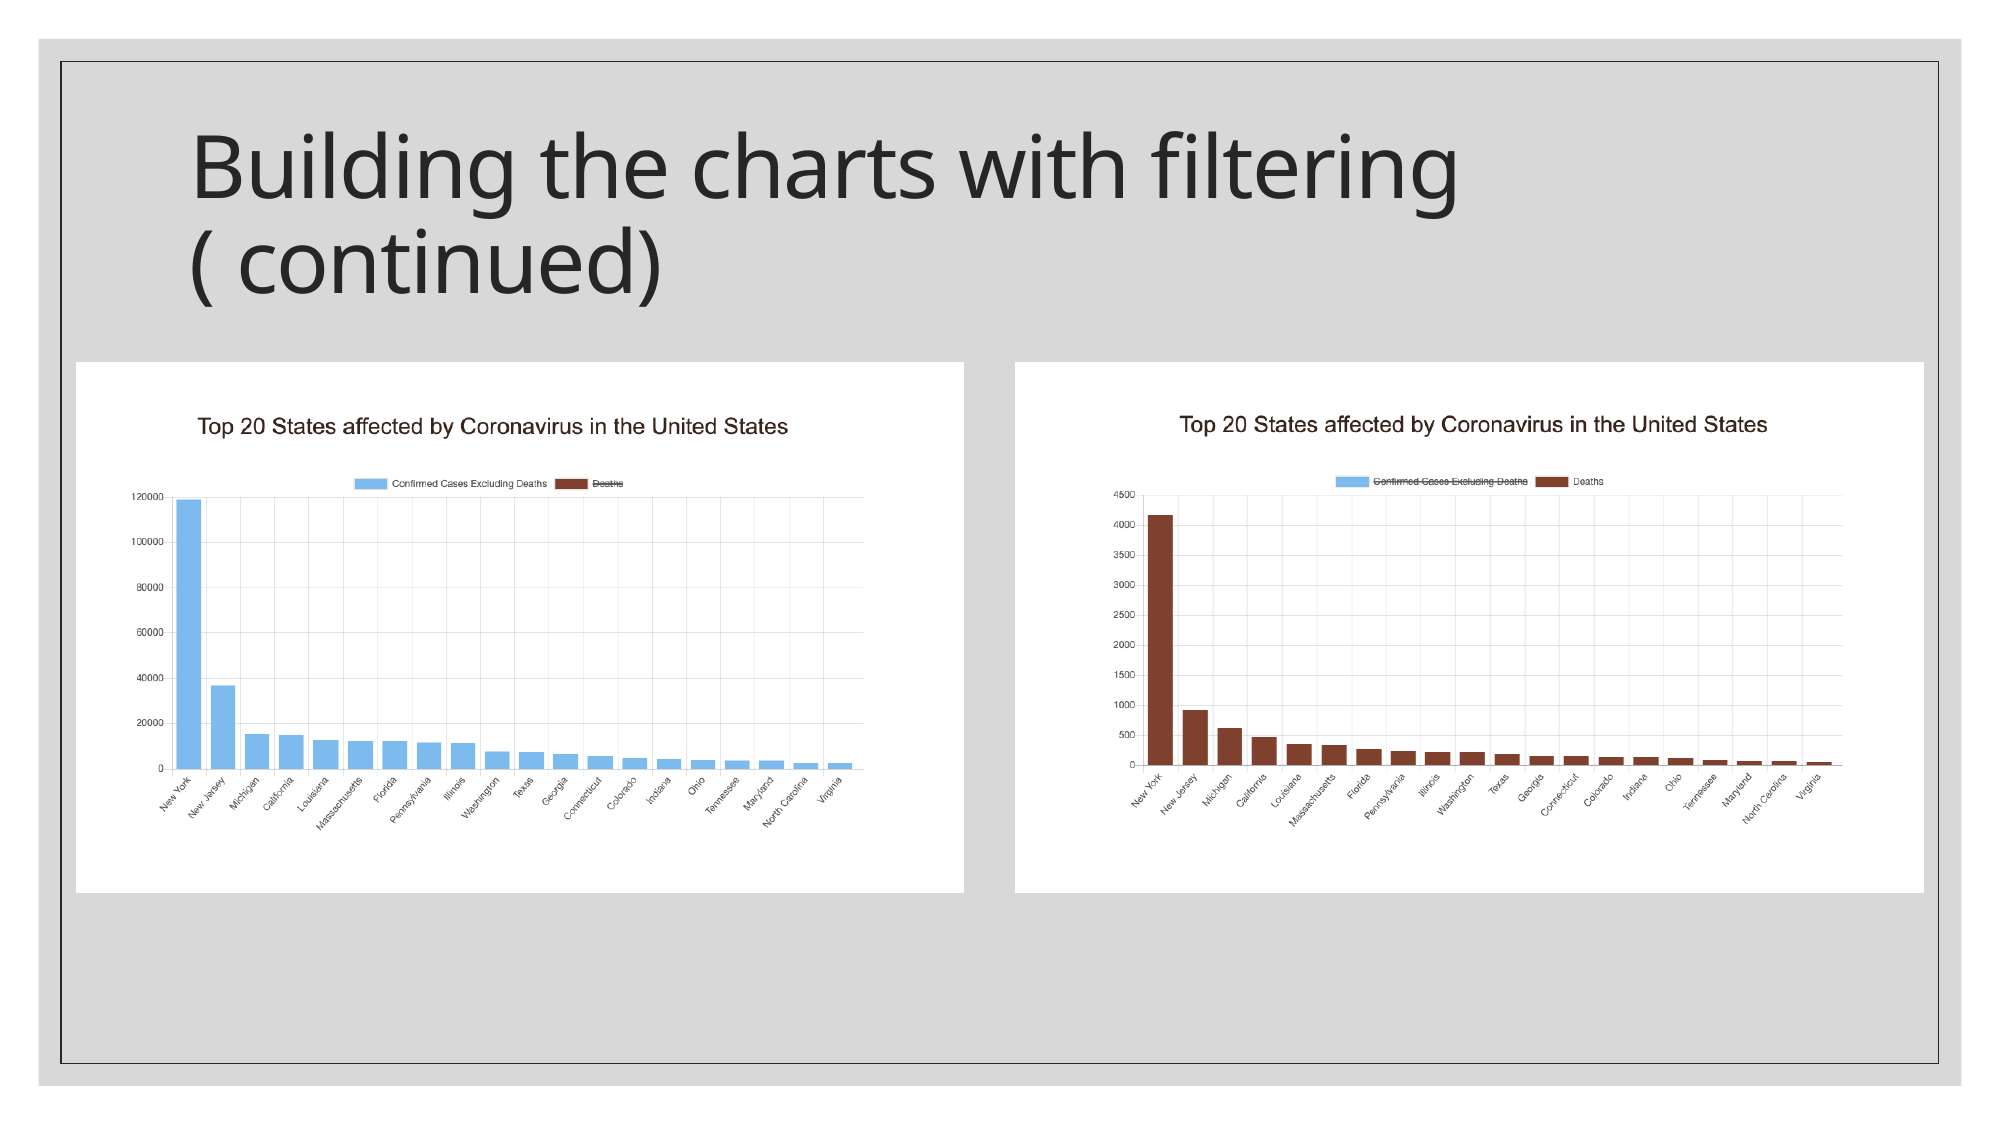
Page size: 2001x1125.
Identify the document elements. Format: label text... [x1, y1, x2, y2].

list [76, 362, 964, 893]
picture [1015, 362, 1924, 893]
title Building the charts with filtering ( continued) [174, 105, 1825, 331]
